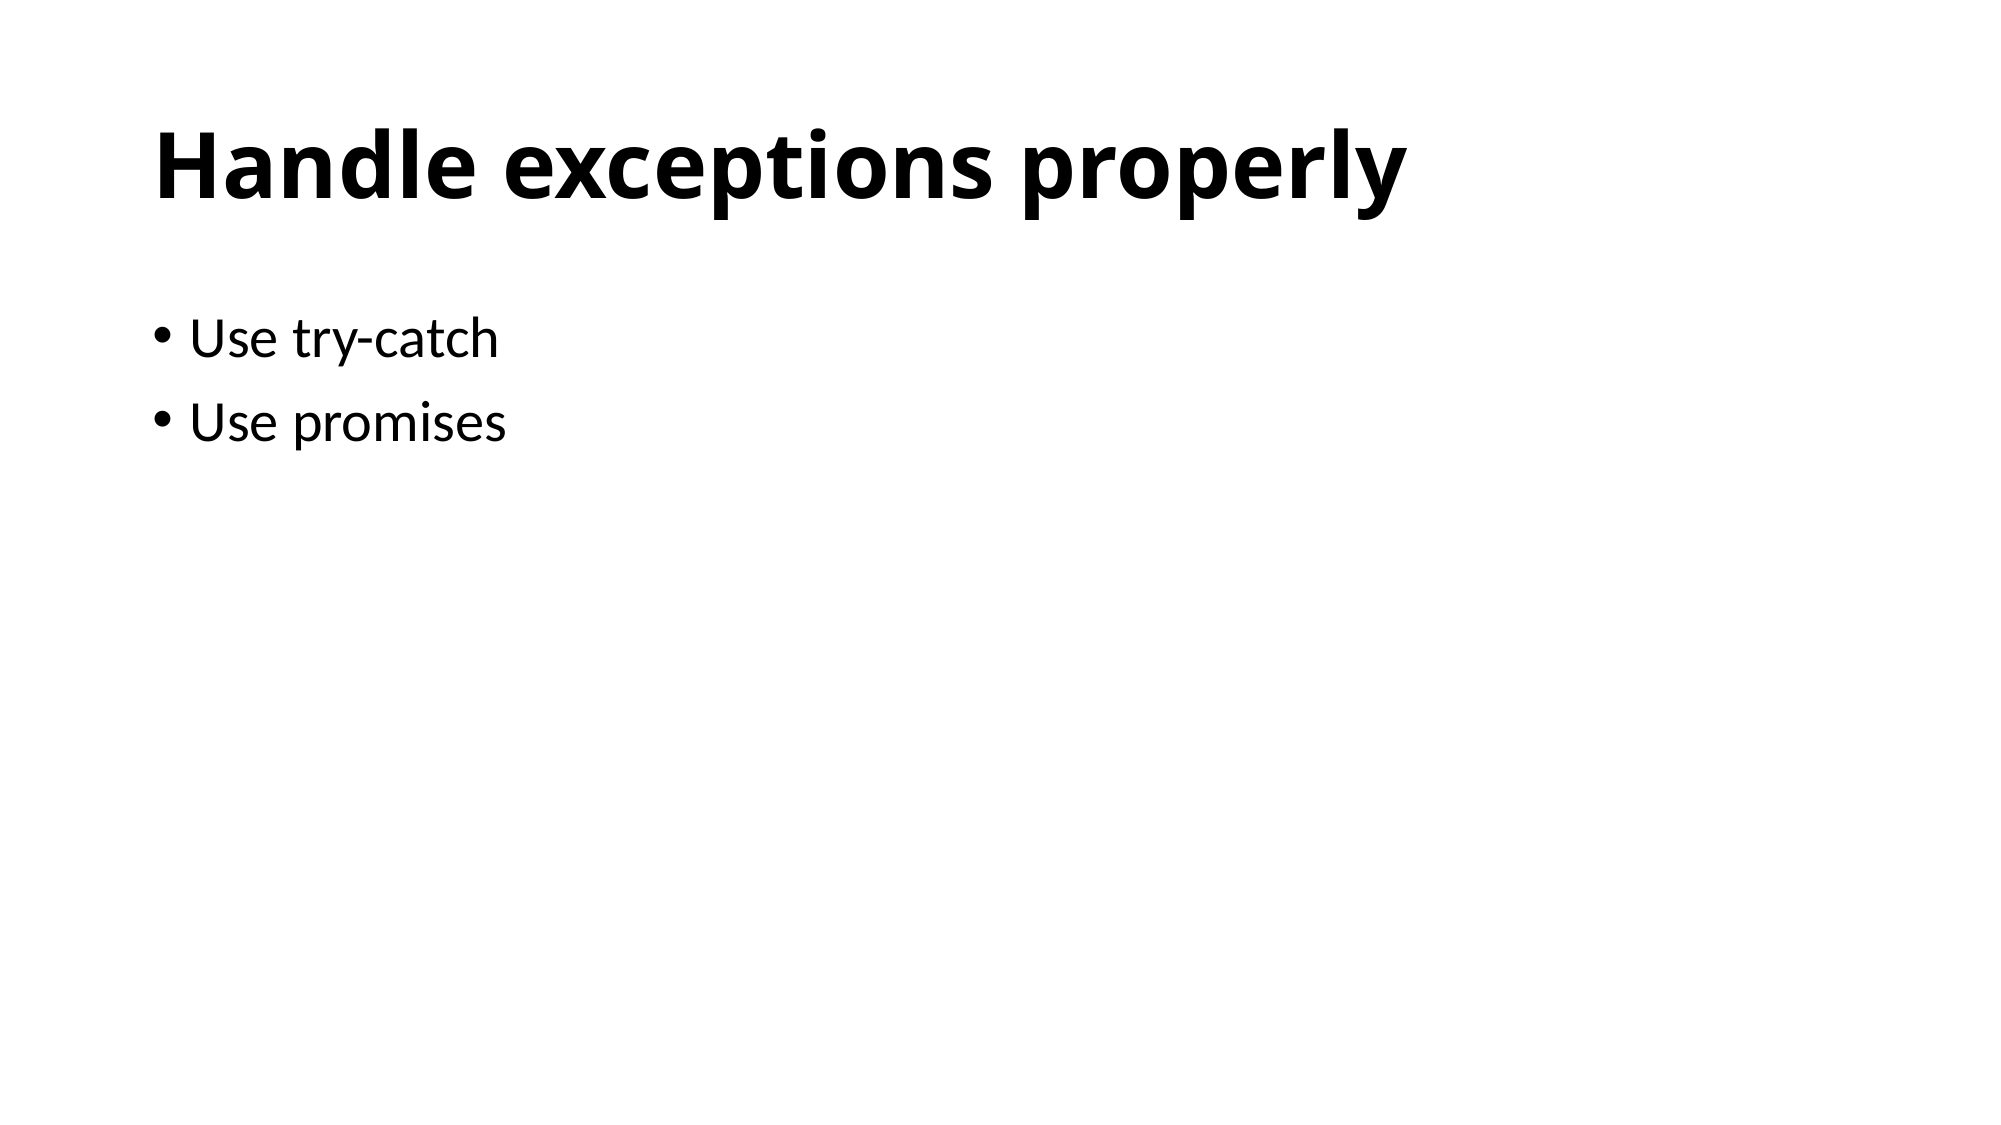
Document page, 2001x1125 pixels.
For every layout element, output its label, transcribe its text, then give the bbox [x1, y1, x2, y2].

list Use try-catch Use promises [137, 299, 1863, 1014]
title Handle exceptions properly [137, 59, 1863, 278]
